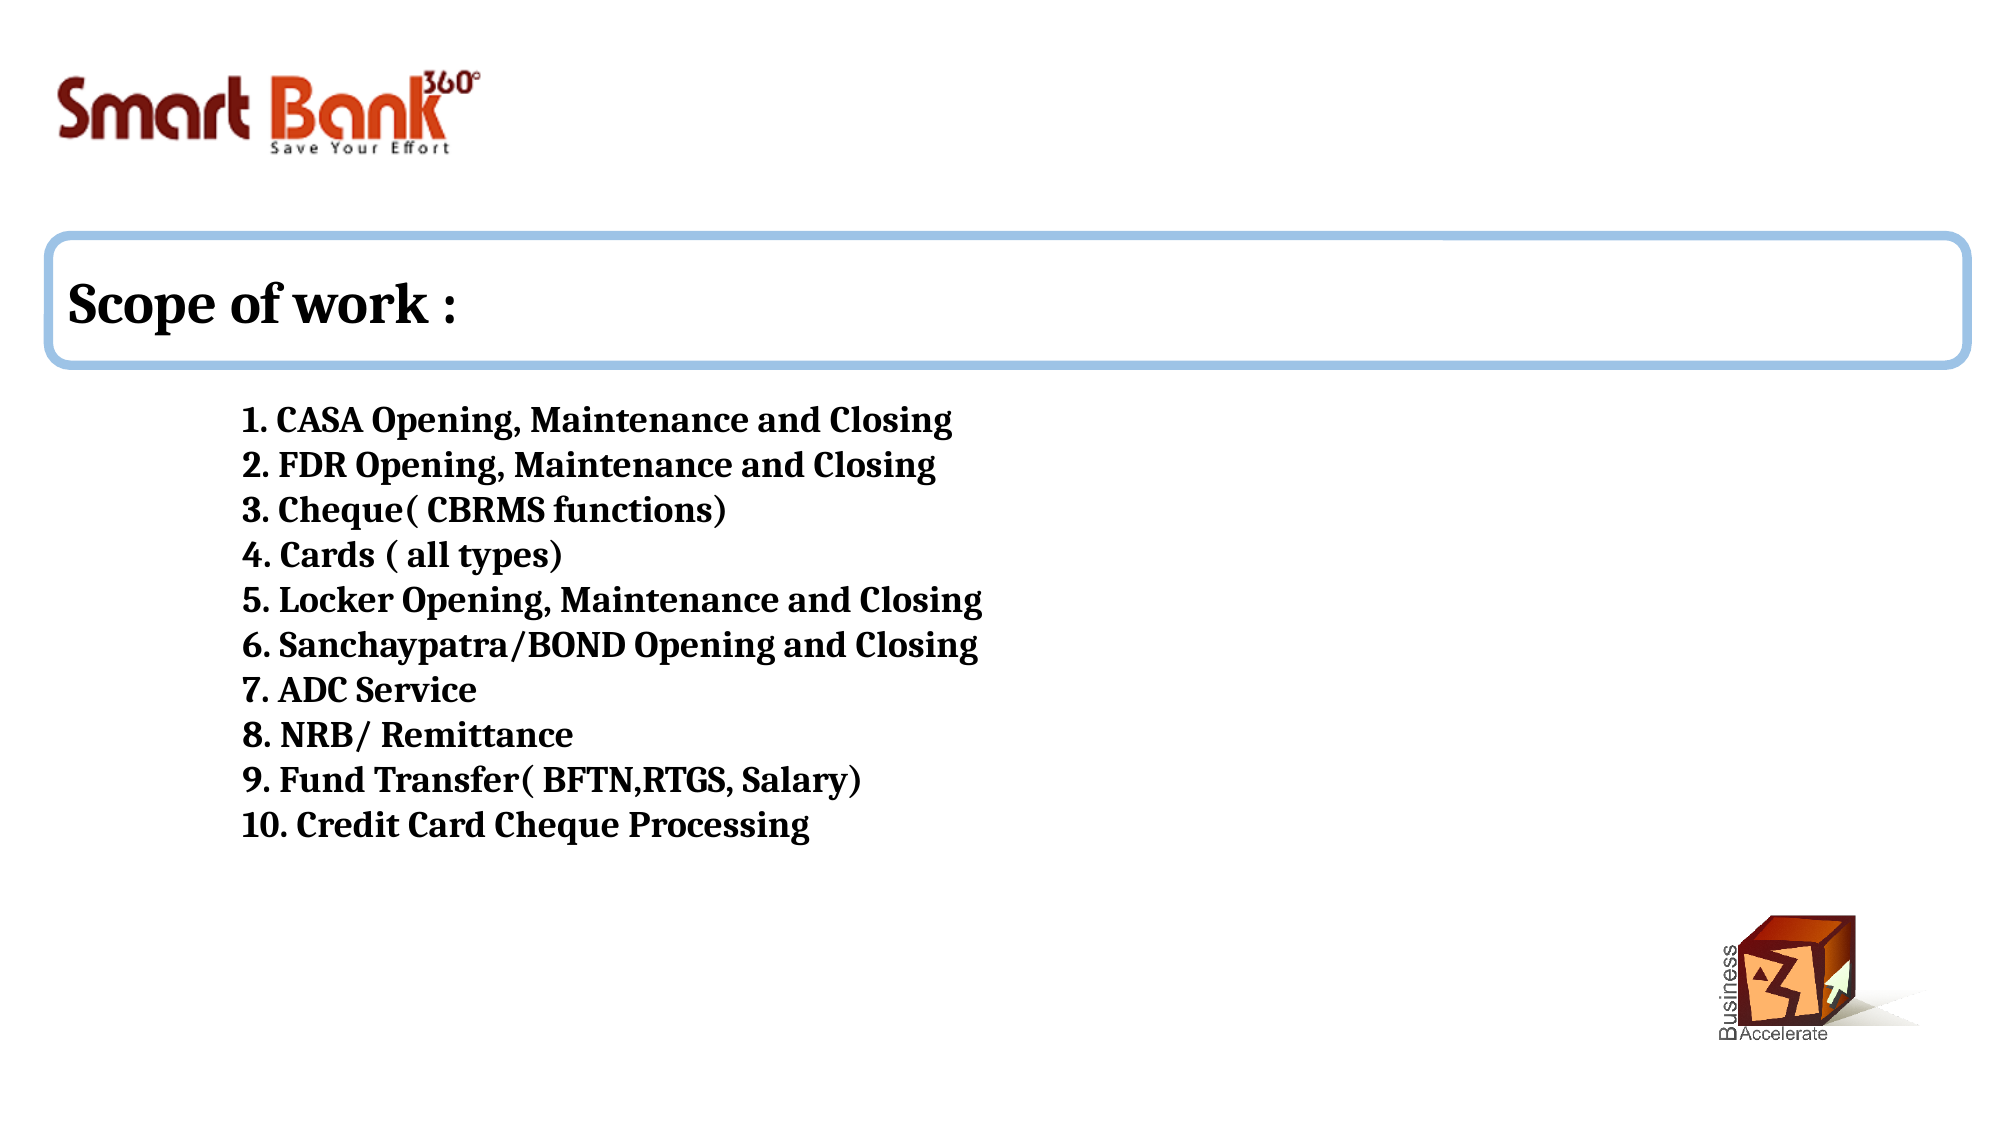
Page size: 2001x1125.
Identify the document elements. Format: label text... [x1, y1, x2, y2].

picture [48, 63, 482, 156]
picture [1710, 907, 1936, 1049]
text_box Scope of work : [47, 234, 1969, 367]
text_box 1. CASA Opening, Maintenance and Closing 2. FDR Opening, Maintenance and Closing 3. Cheque( CBRMS functions) 4. Cards ( all types) 5. Locker Opening, Maintenance and Closing 6. Sanchaypatra/BOND Opening and Closing 7. ADC Service 8. NRB/ Remittance 9. Fund Transfer( BFTN,RTGS, Salary) 10. Credit Card Cheque Processing [227, 387, 1228, 853]
